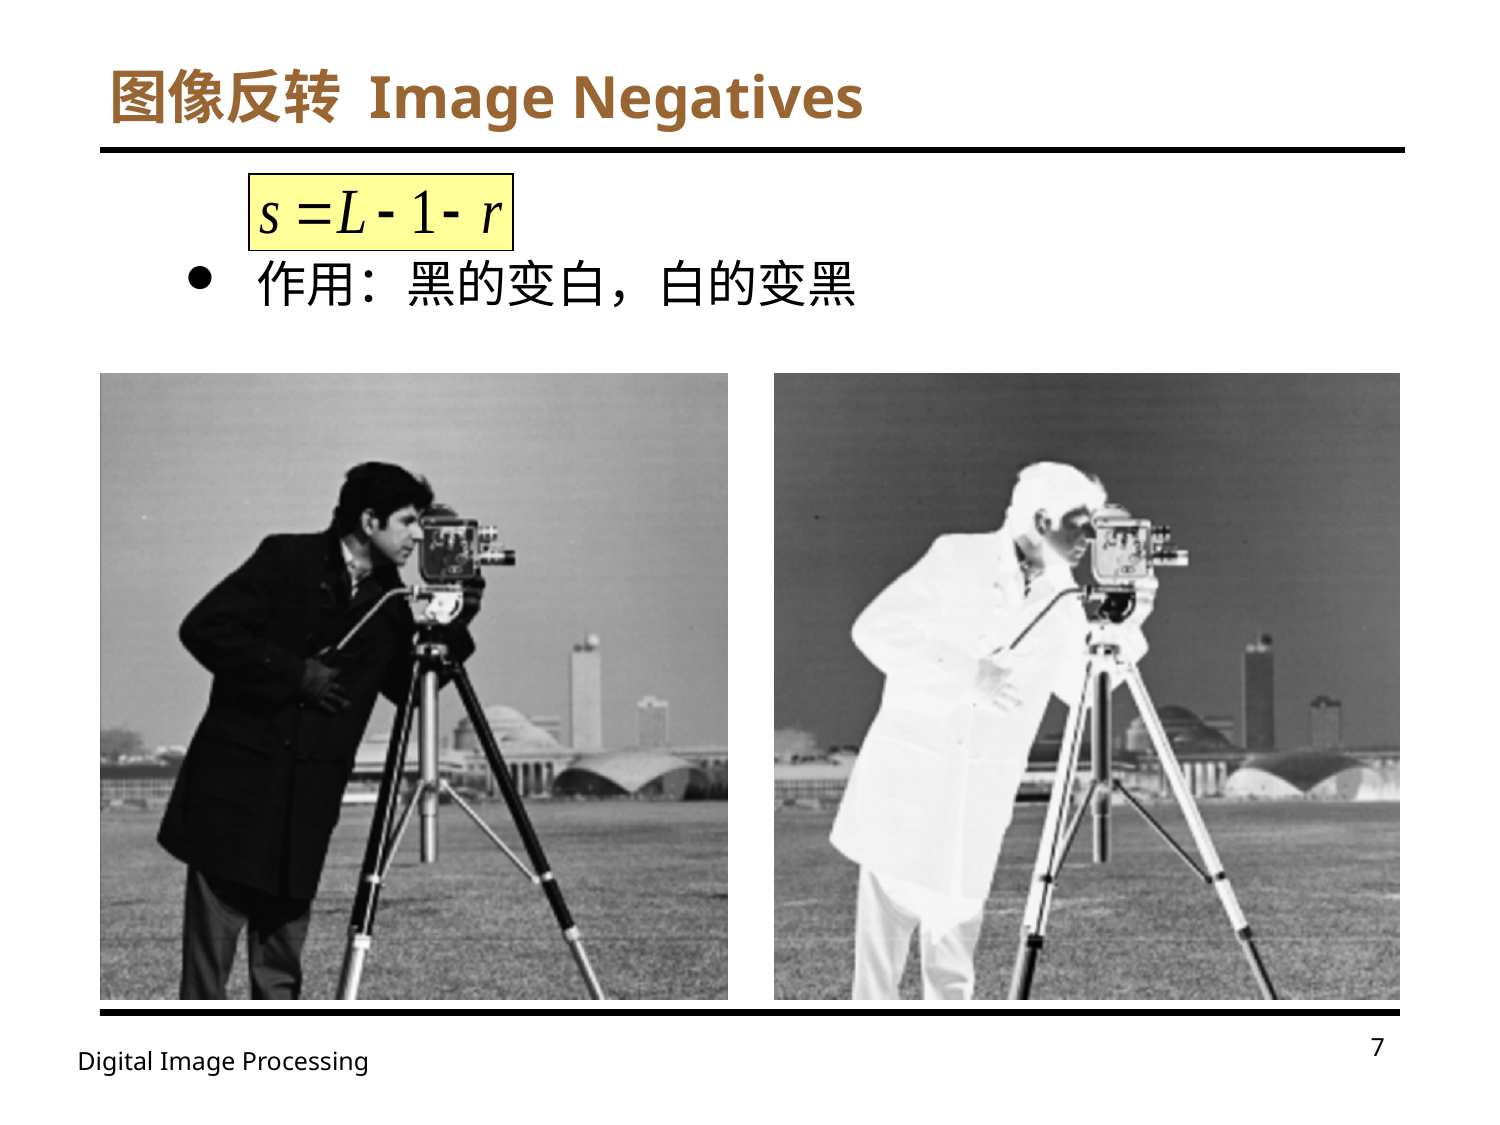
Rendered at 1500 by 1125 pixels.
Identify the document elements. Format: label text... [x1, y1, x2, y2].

title 图像反转 Image Negatives [94, 50, 1407, 138]
slide_number Digital Image Processing [62, 1037, 488, 1116]
list 作用：黑的变白，白的变黑 [92, 174, 1413, 988]
picture [774, 373, 1400, 1000]
slide_number 7 [1074, 1024, 1400, 1103]
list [249, 174, 513, 250]
picture [100, 373, 728, 1000]
